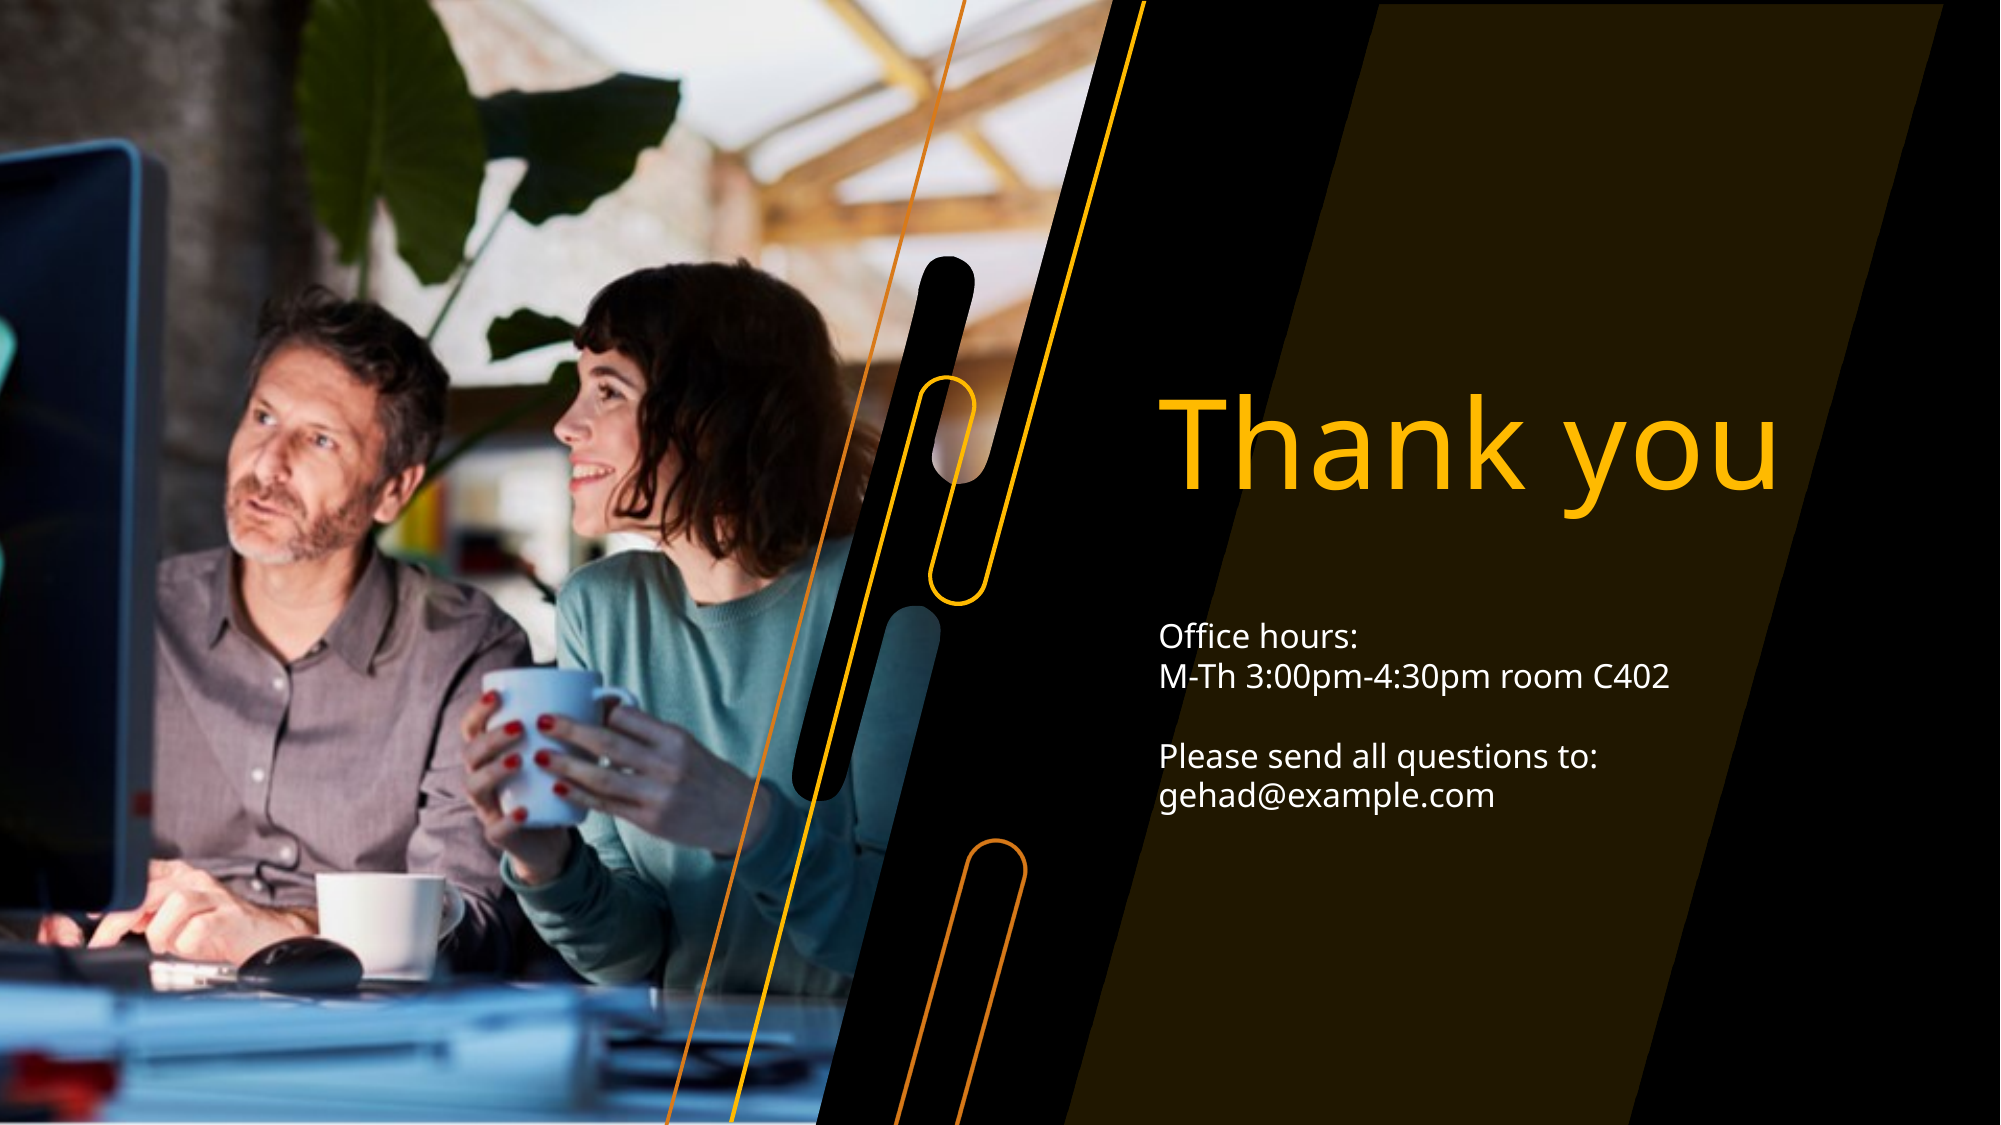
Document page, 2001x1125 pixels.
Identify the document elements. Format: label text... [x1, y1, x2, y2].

picture [1147, 0, 2000, 1125]
picture [0, 0, 665, 1125]
list Office hours: M-Th 3:00pm-4:30pm room C402 Please send all questions to: gehad@example.com [1155, 615, 1929, 986]
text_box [665, 0, 1147, 1125]
title Thank you [1155, 275, 1929, 525]
